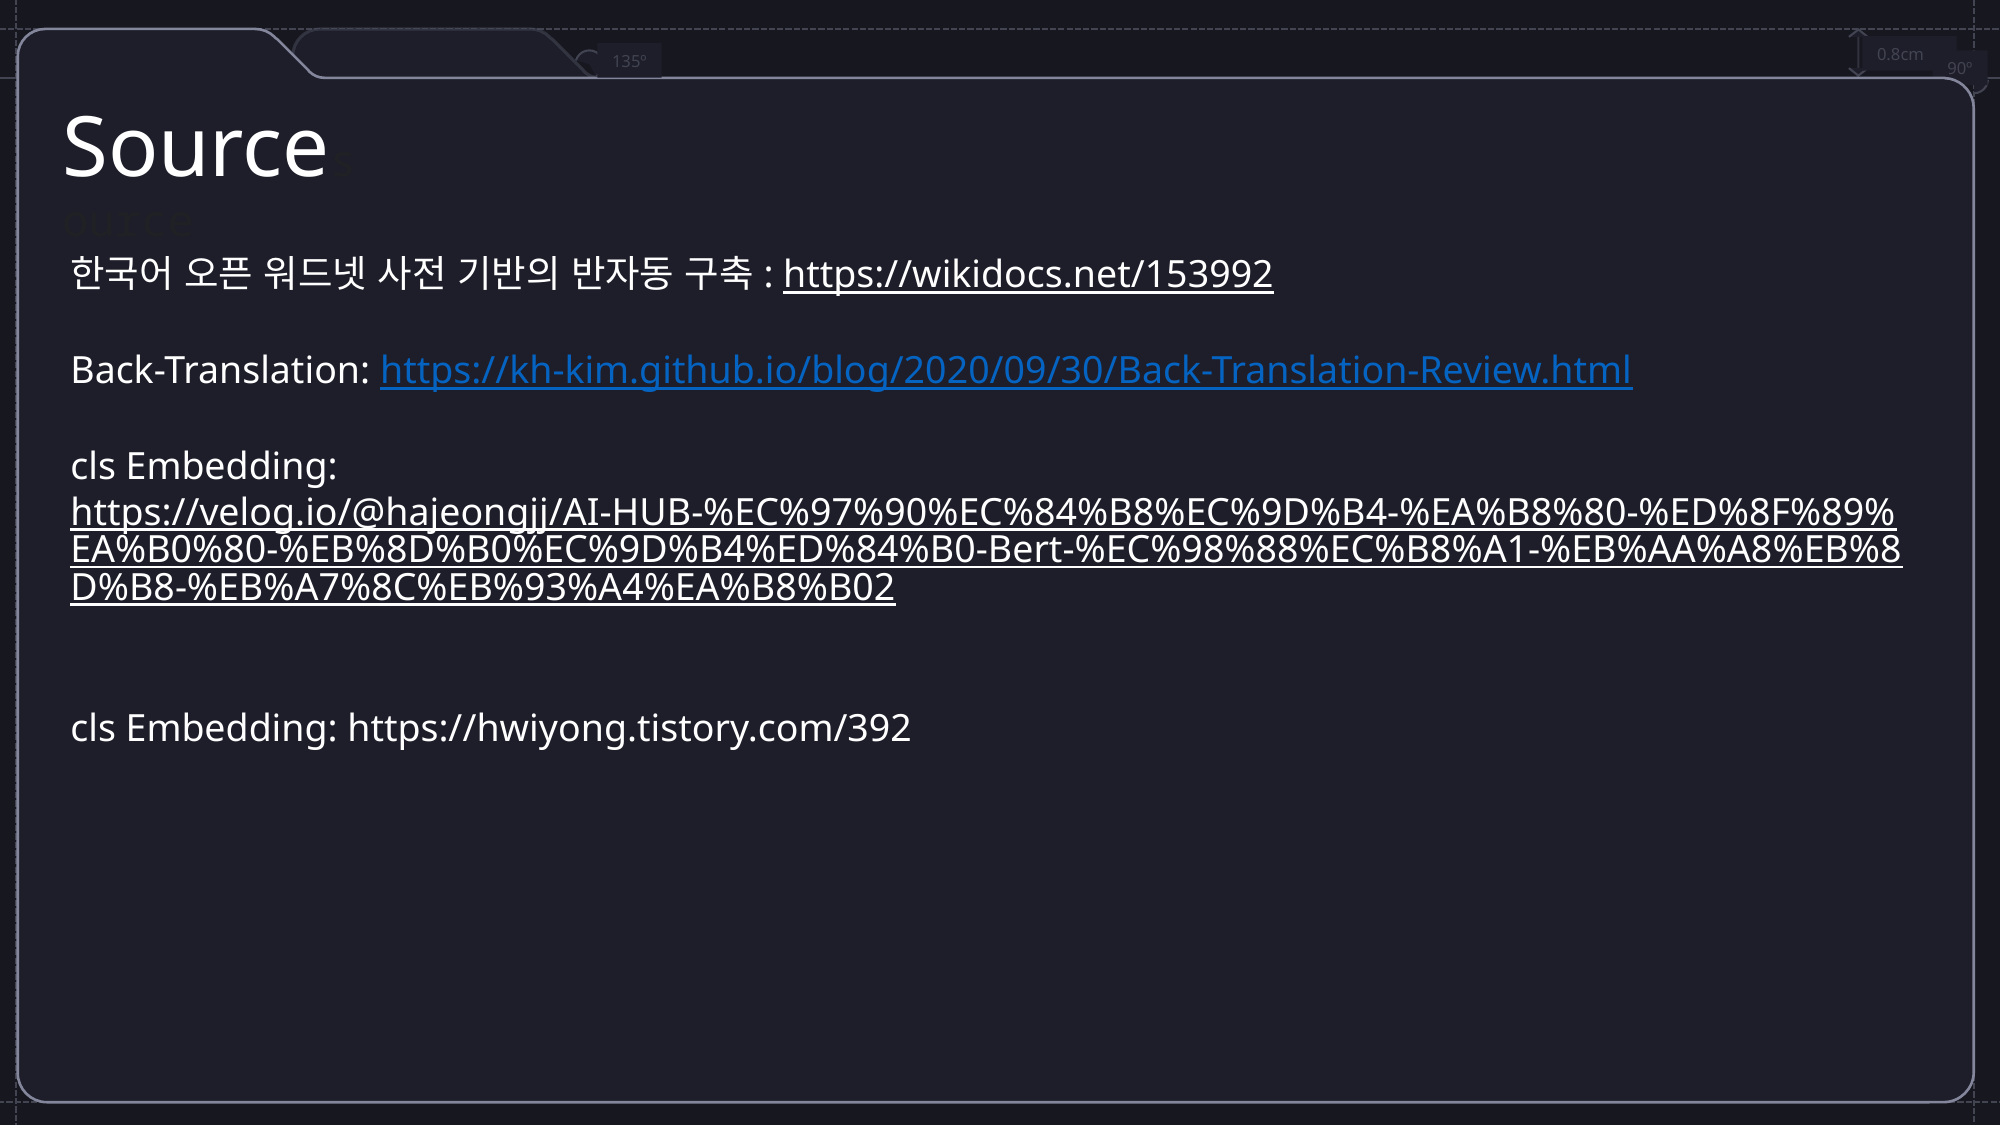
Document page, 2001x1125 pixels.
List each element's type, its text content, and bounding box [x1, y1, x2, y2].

text_box 한국어 오픈 워드넷 사전 기반의 반자동 구축: https://wikidocs.net/153992 Back-Translation: https://kh-kim.github.io/blog/2020/09/30/Back-Translation-Review.html cls Embedding: https://velog.io/@hajeongjj/AI-HUB-%EC%97%90%EC%84%B8%EC%9D%B4-%EA%B8%80-%ED%8F%89%EA%B0%80-%EB%8D%B0%EC%9D%B4%ED%84%B0-Bert-%EC%98%88%EC%B8%A1-%EB%AA%A8%EB%8D%B8-%EB%A7%8C%EB%93%A4%EA%B8%B02 cls Embedding: https://hwiyong.tistory.com/392 [55, 243, 1931, 772]
text_box Sourcesource [47, 85, 383, 254]
